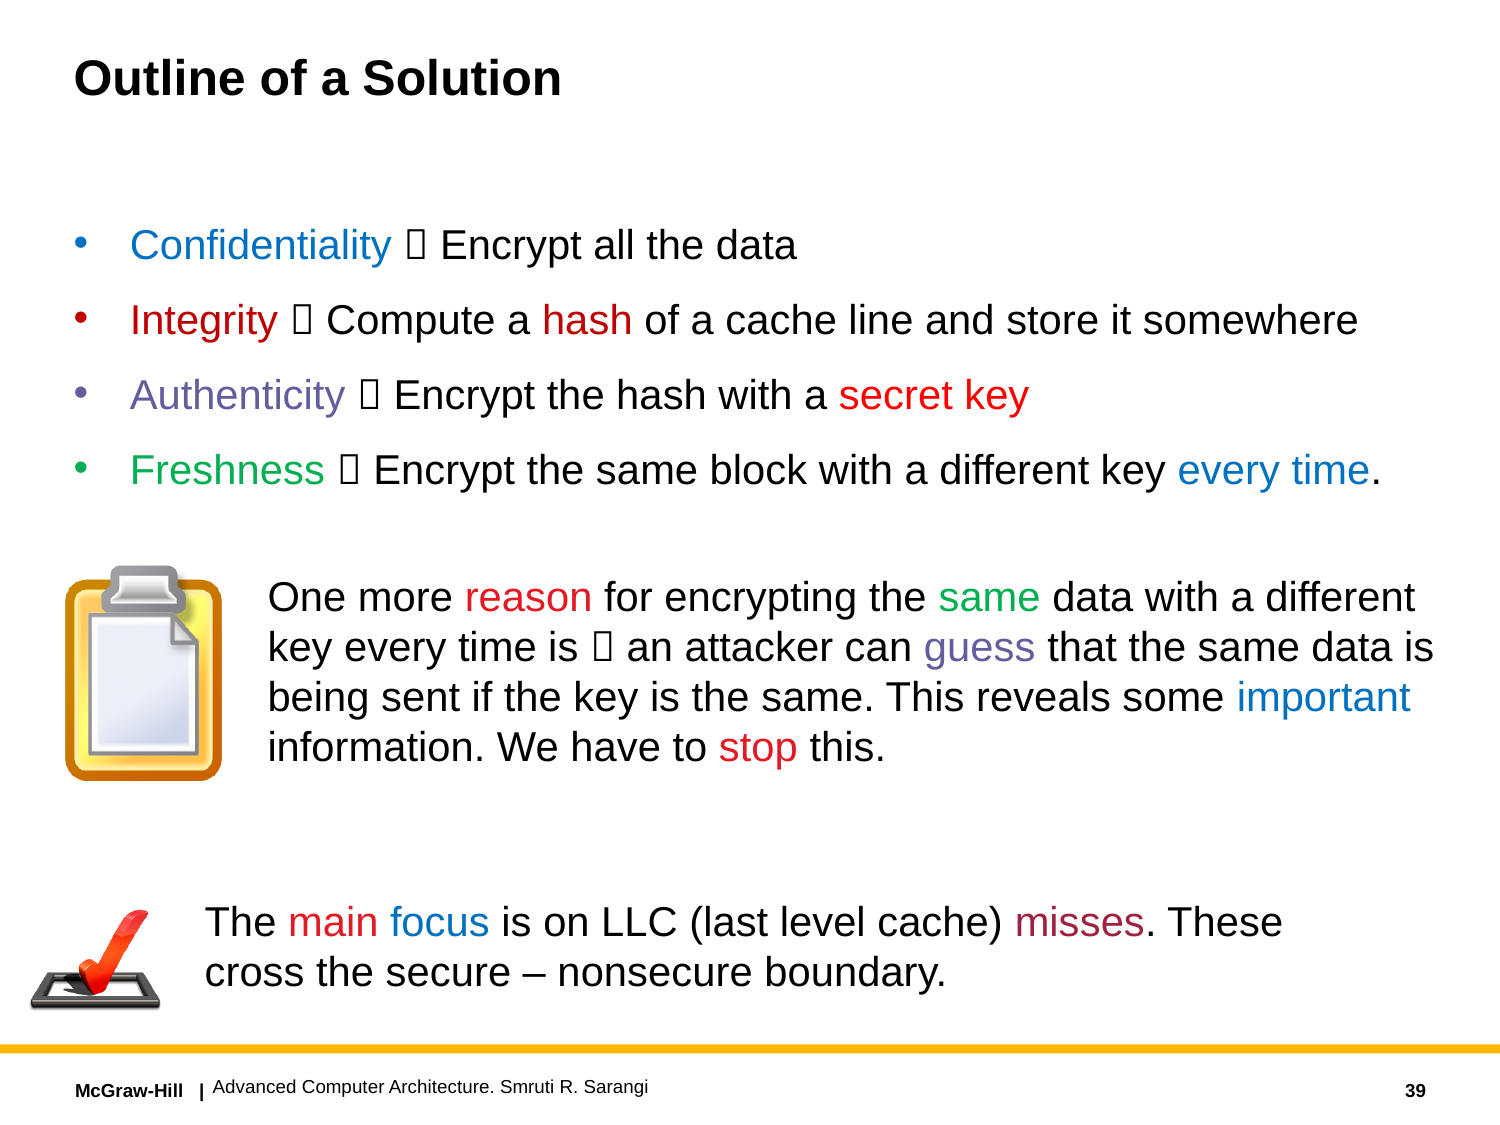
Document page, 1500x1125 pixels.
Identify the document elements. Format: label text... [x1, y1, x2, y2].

slide_number 39 [1283, 1071, 1442, 1109]
list Confidentiality  Encrypt all the data Integrity  Compute a hash of a cache line and store it somewhere Authenticity  Encrypt the hash with a secret key Freshness  Encrypt the same block with a different key every time. [58, 210, 1420, 542]
footer Advanced Computer Architecture. Smruti R. Sarangi [197, 1067, 1098, 1105]
picture [45, 564, 242, 782]
title Outline of a Solution [58, 45, 1184, 180]
text_box The main focus is on LLC (last level cache) misses. These cross the secure – nonsecure boundary. [189, 887, 1311, 1002]
text_box One more reason for encrypting the same data with a different key every time is  an attacker can guess that the same data is being sent if the key is the same. This reveals some important information. We have to stop this. [252, 562, 1450, 778]
picture [15, 906, 175, 1068]
